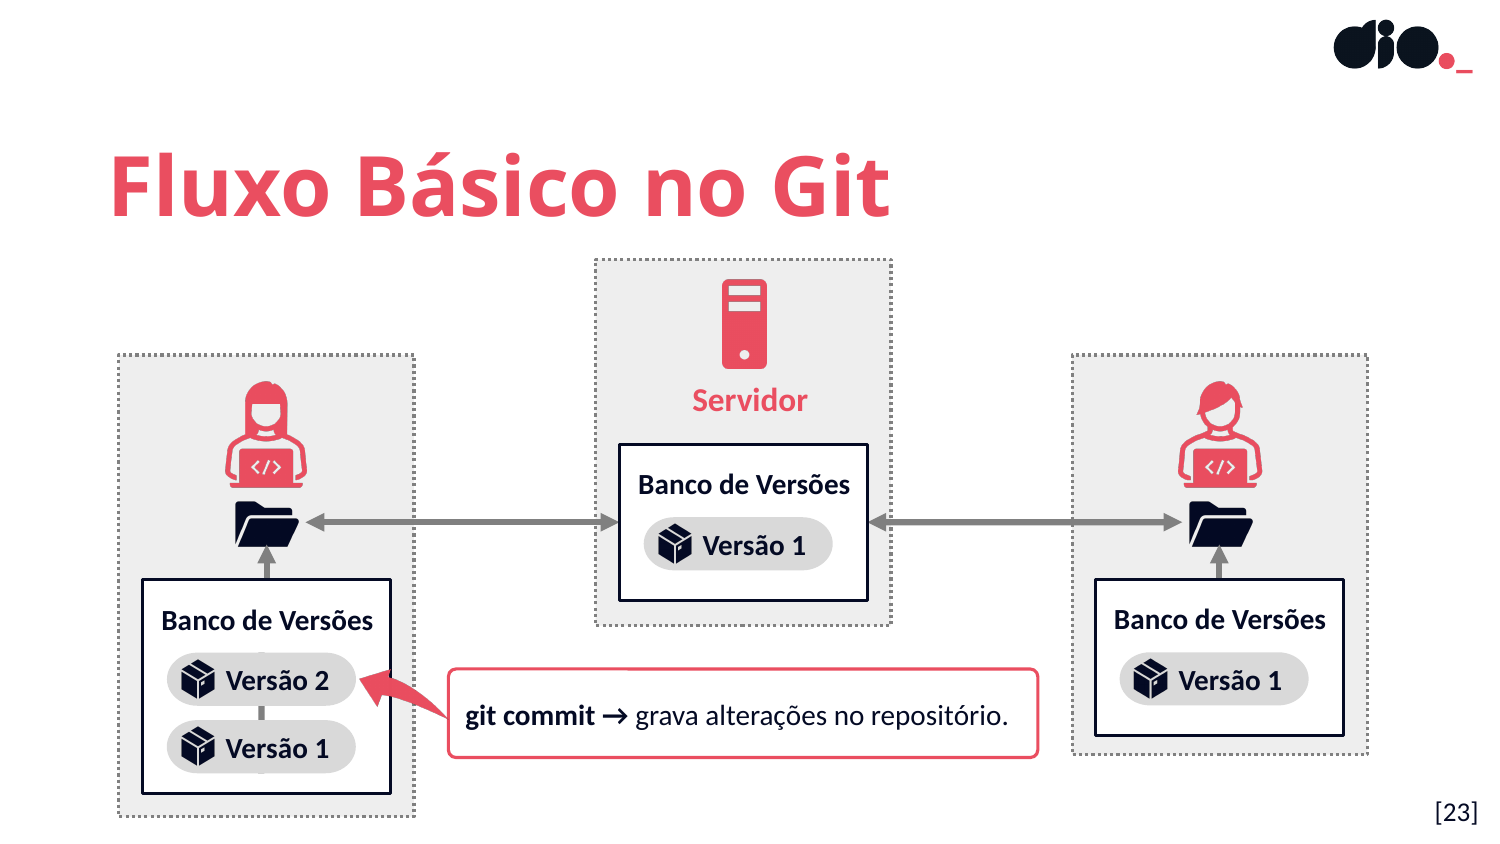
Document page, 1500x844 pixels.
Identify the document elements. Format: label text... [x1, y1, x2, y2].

text_box [594, 531, 893, 628]
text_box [142, 544, 391, 794]
picture [351, 648, 469, 751]
slide_number [23] [1403, 779, 1494, 844]
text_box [1160, 370, 1280, 543]
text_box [619, 443, 868, 601]
text_box Fluxo Básico no Git [92, 106, 1404, 245]
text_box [1095, 544, 1344, 736]
text_box [117, 353, 416, 819]
text_box [1070, 353, 1369, 757]
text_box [596, 274, 892, 423]
text_box git commit → grava alterações no repositório. [446, 666, 1040, 760]
picture [1333, 19, 1473, 74]
text_box [594, 429, 893, 519]
picture [206, 370, 326, 544]
text_box [594, 258, 893, 275]
